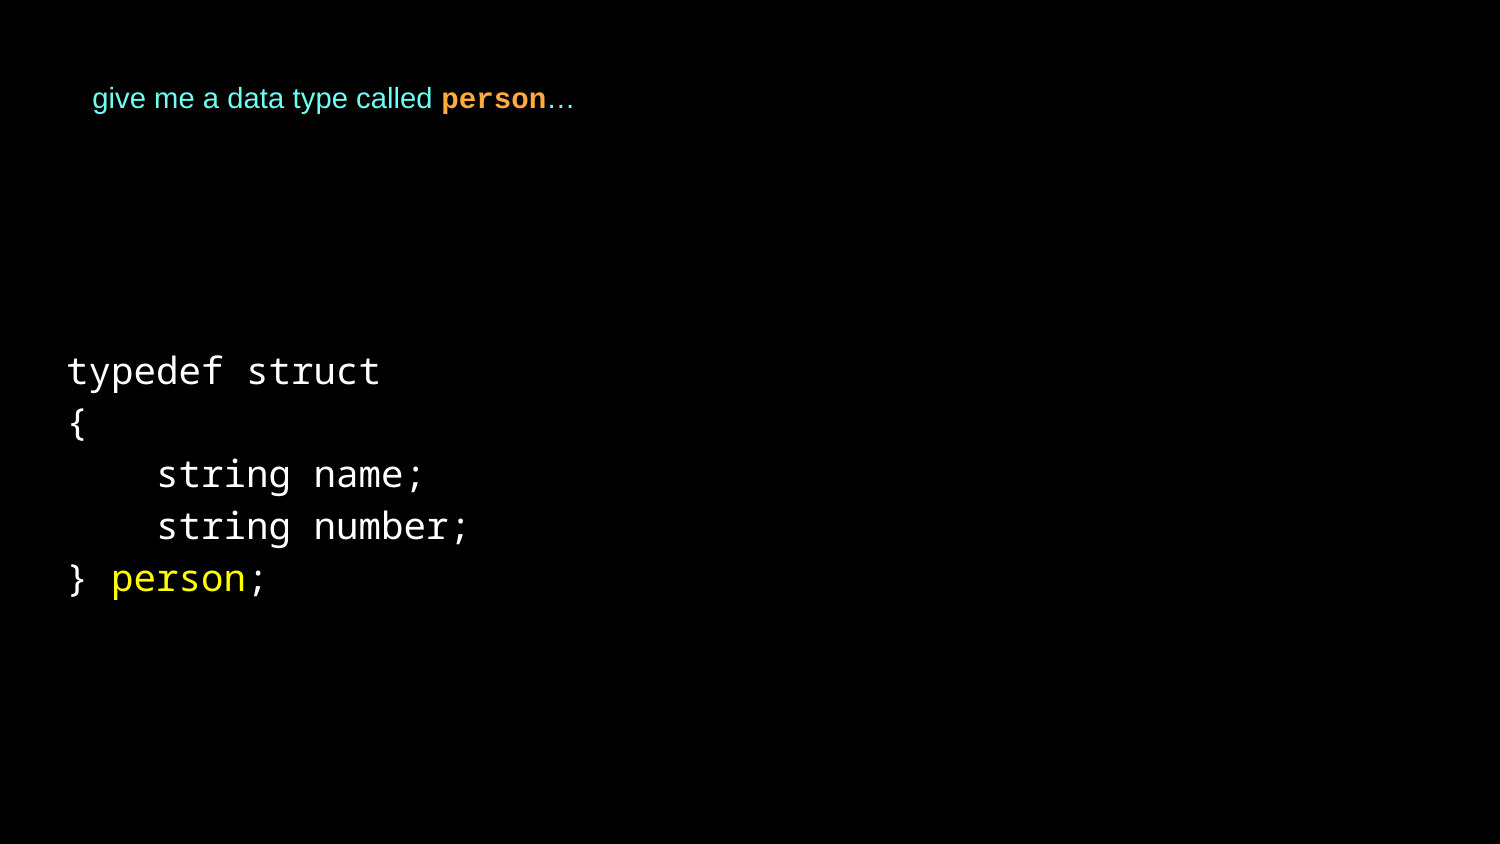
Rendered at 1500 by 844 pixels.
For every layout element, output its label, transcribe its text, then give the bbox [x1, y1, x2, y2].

text_box give me a data type called person… [77, 71, 596, 122]
list typedef struct { string name; string number; } person; [51, 189, 1449, 750]
